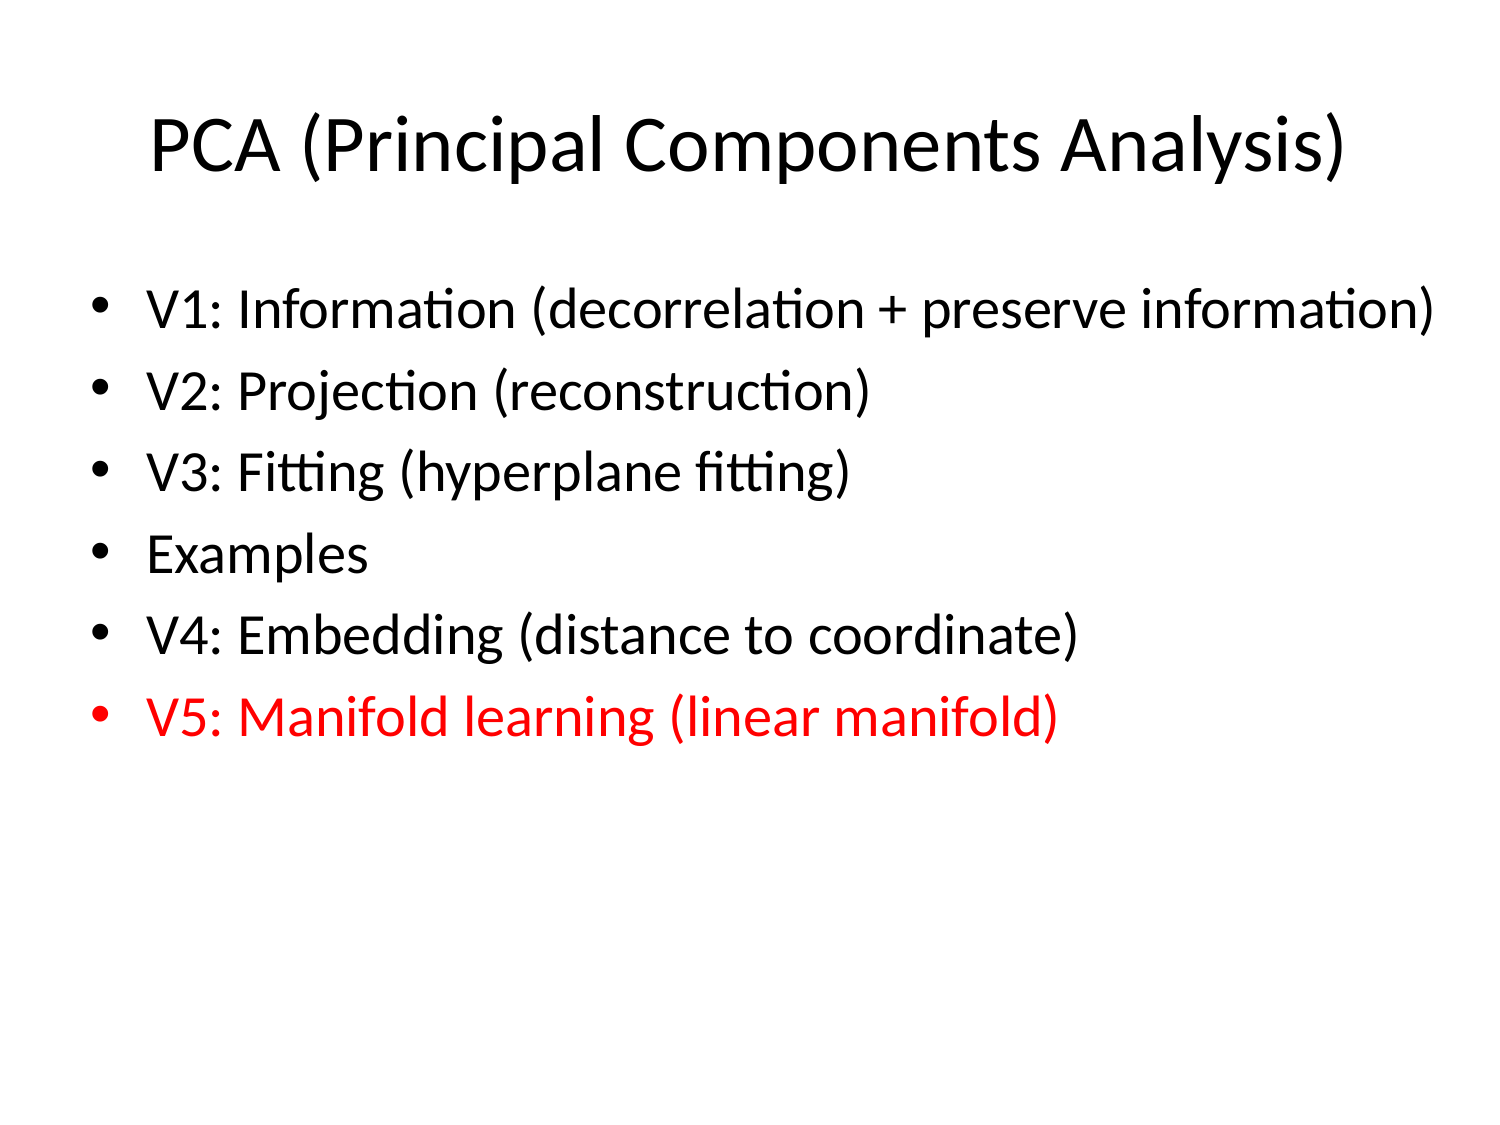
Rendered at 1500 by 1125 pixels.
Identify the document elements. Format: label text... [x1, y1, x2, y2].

title PCA (Principal Components Analysis) [75, 45, 1425, 233]
list V1: Information (decorrelation + preserve information) V2: Projection (reconstruction) V3: Fitting (hyperplane fitting) Examples V4: Embedding (distance to coordinate) V5: Manifold learning (linear manifold) [75, 262, 1471, 1005]
